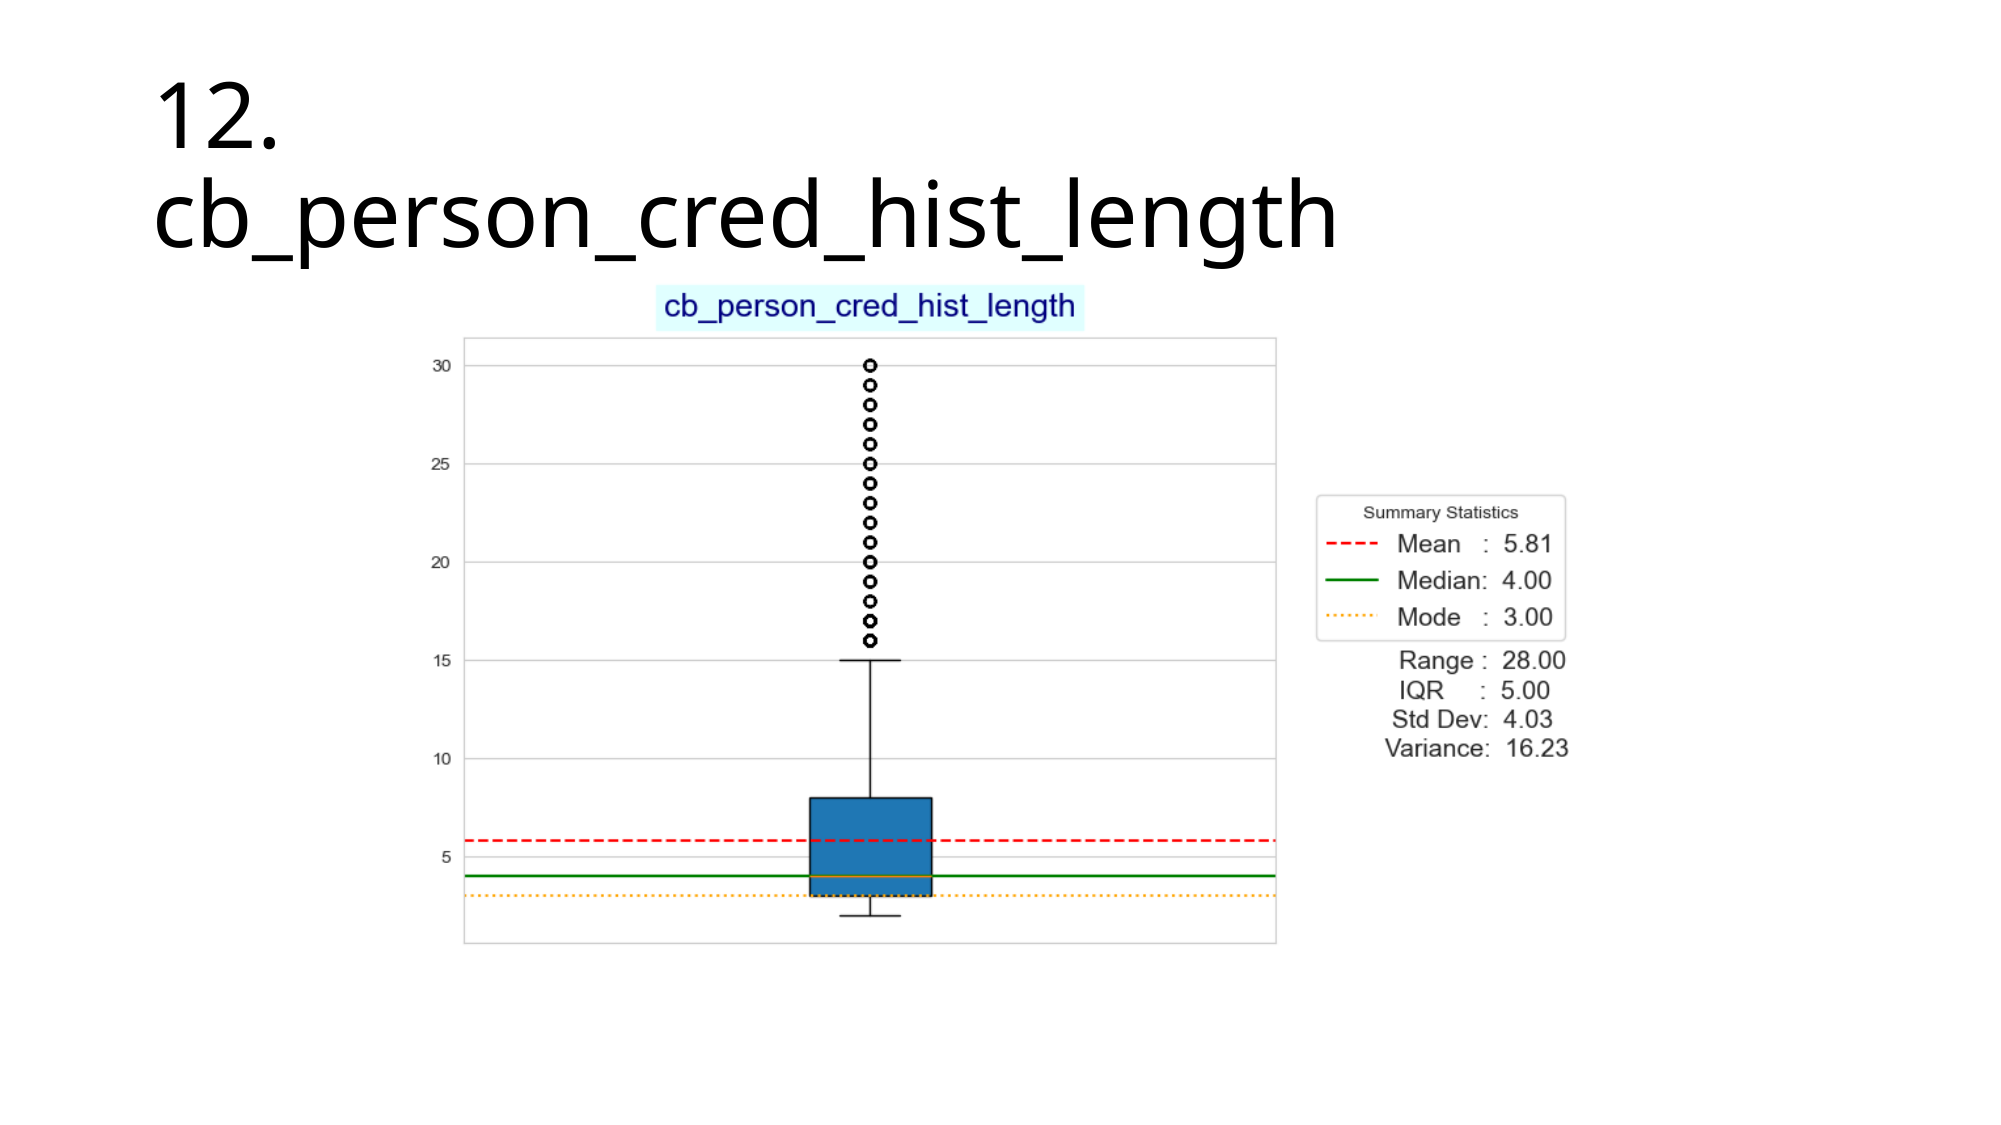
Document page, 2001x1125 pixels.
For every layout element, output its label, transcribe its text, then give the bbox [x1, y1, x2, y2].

title 12. cb_person_cred_hist_length [137, 59, 1360, 278]
picture [417, 279, 1583, 956]
